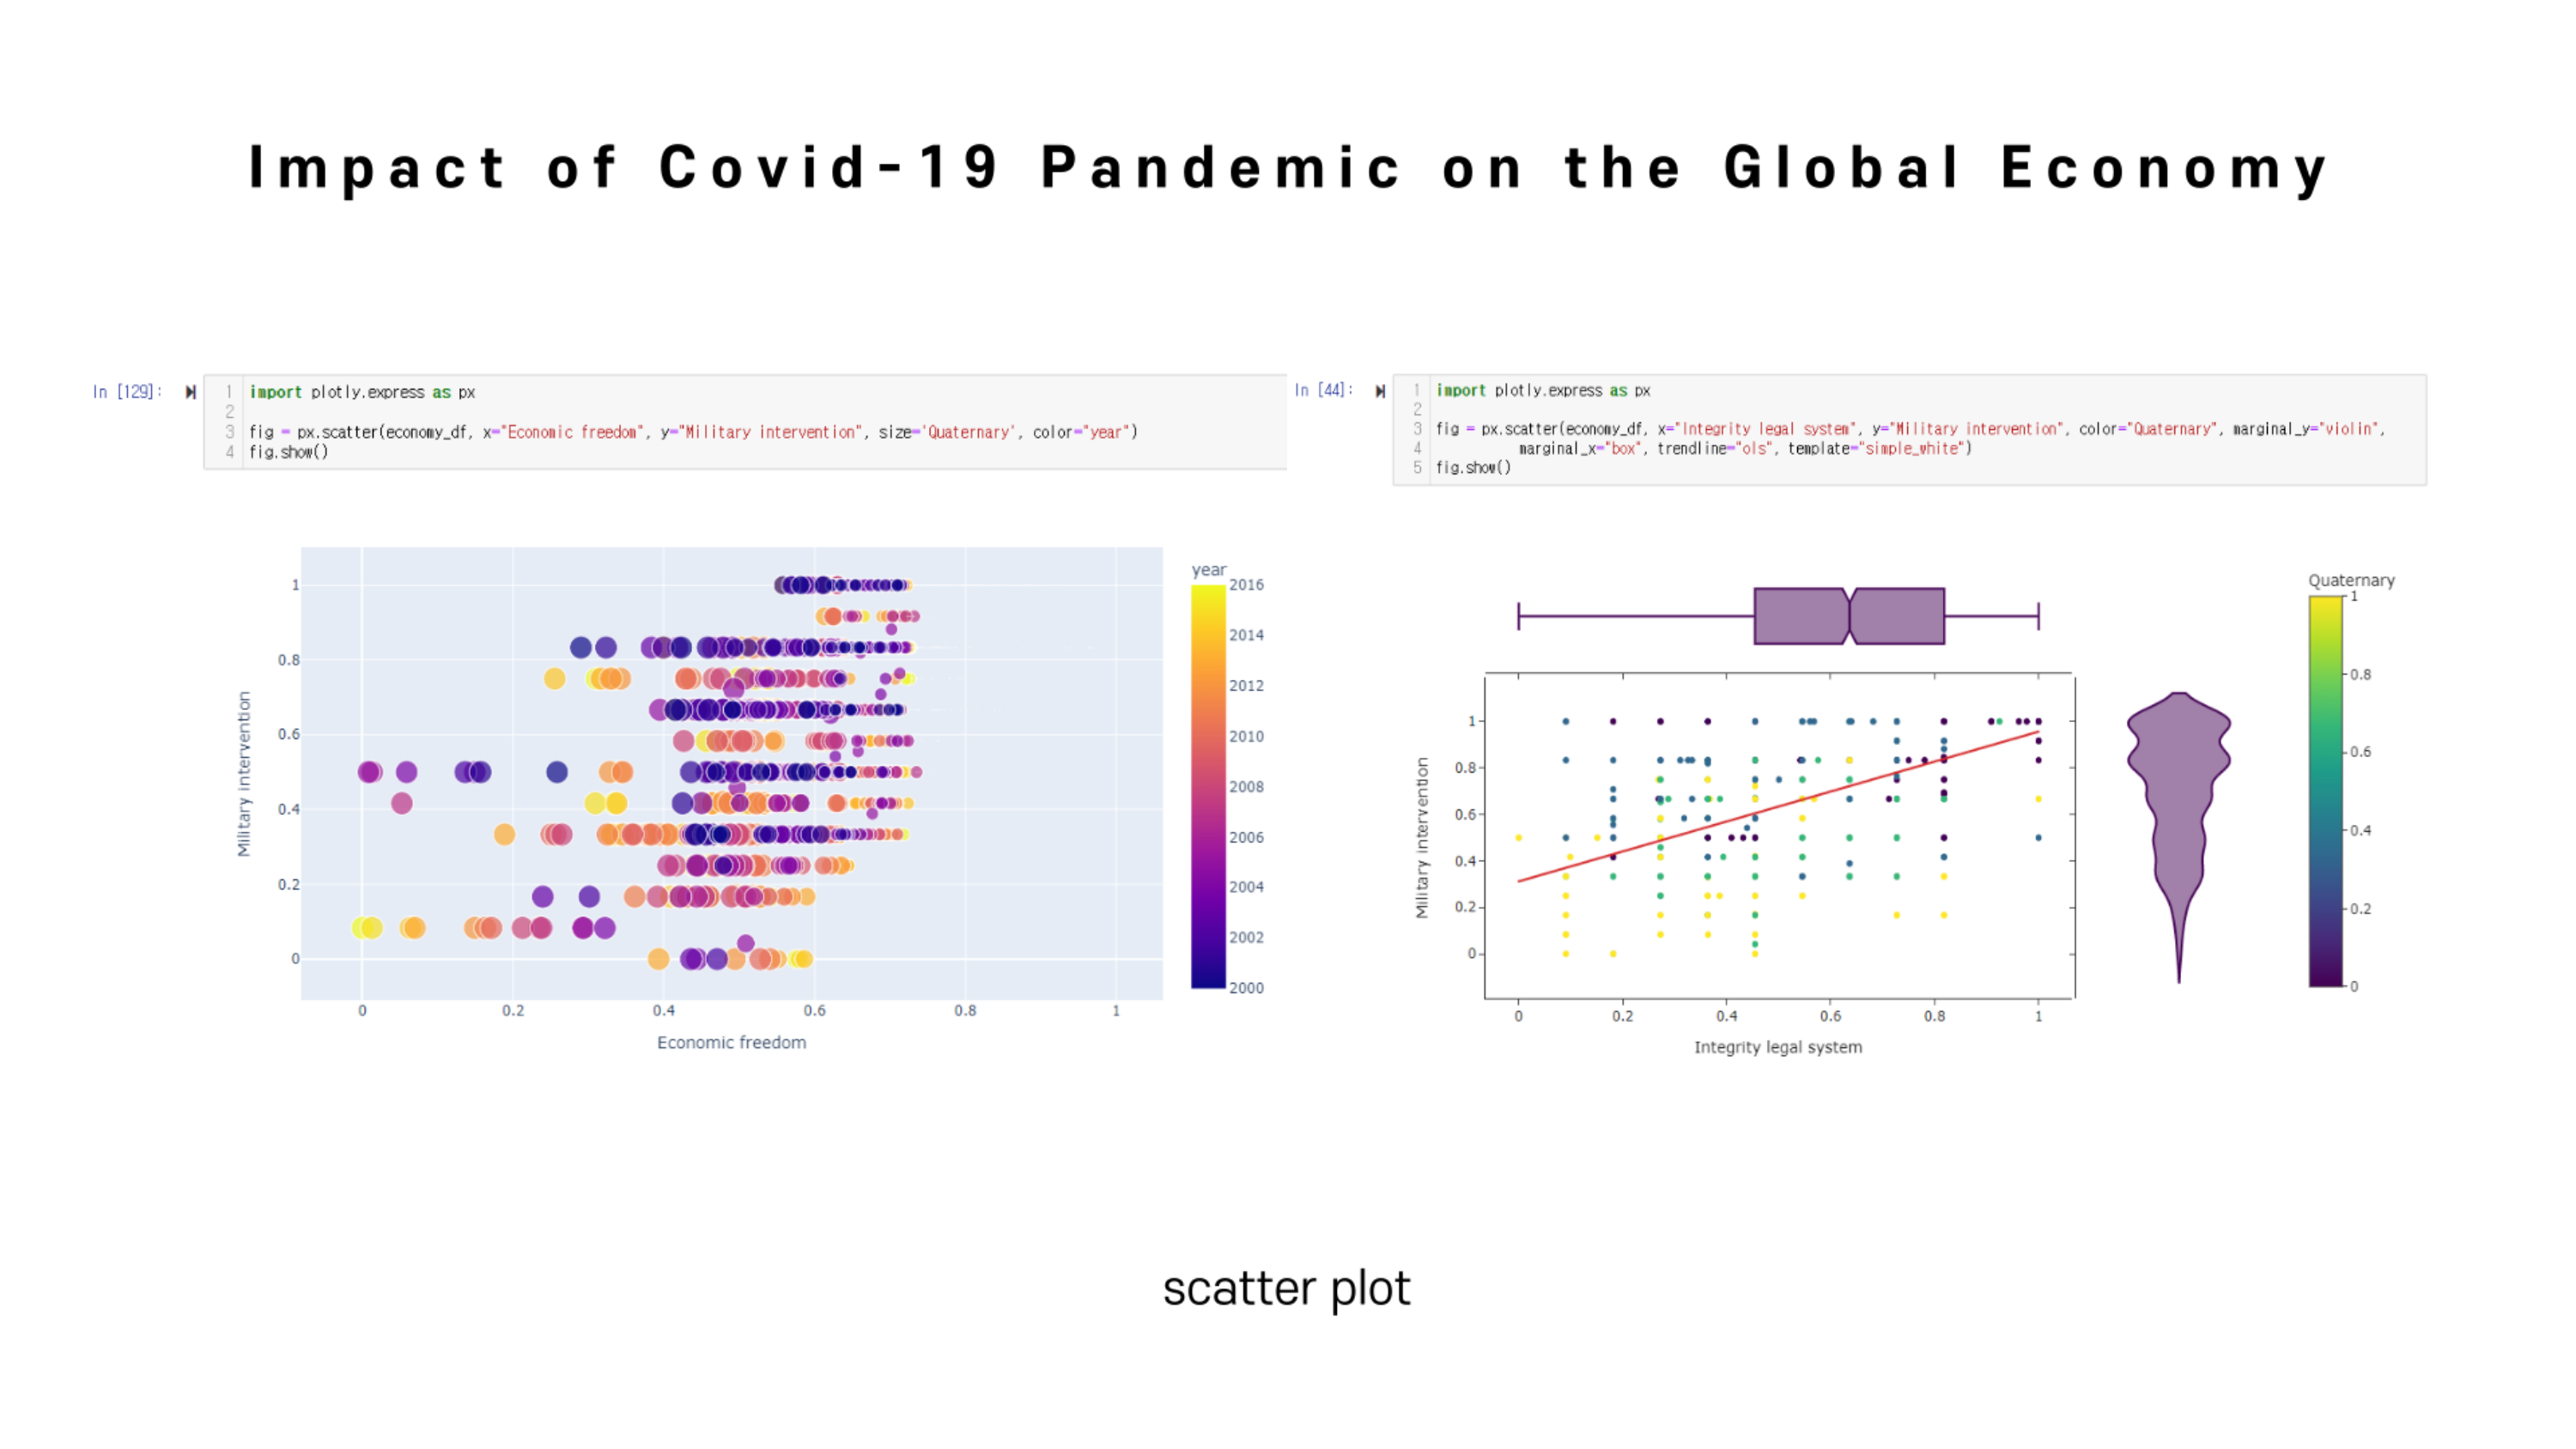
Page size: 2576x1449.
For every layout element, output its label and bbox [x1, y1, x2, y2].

text_box [87, 370, 1286, 1078]
picture [0, 119, 2350, 226]
text_box [1287, 370, 2436, 1078]
picture [592, 1247, 1431, 1337]
